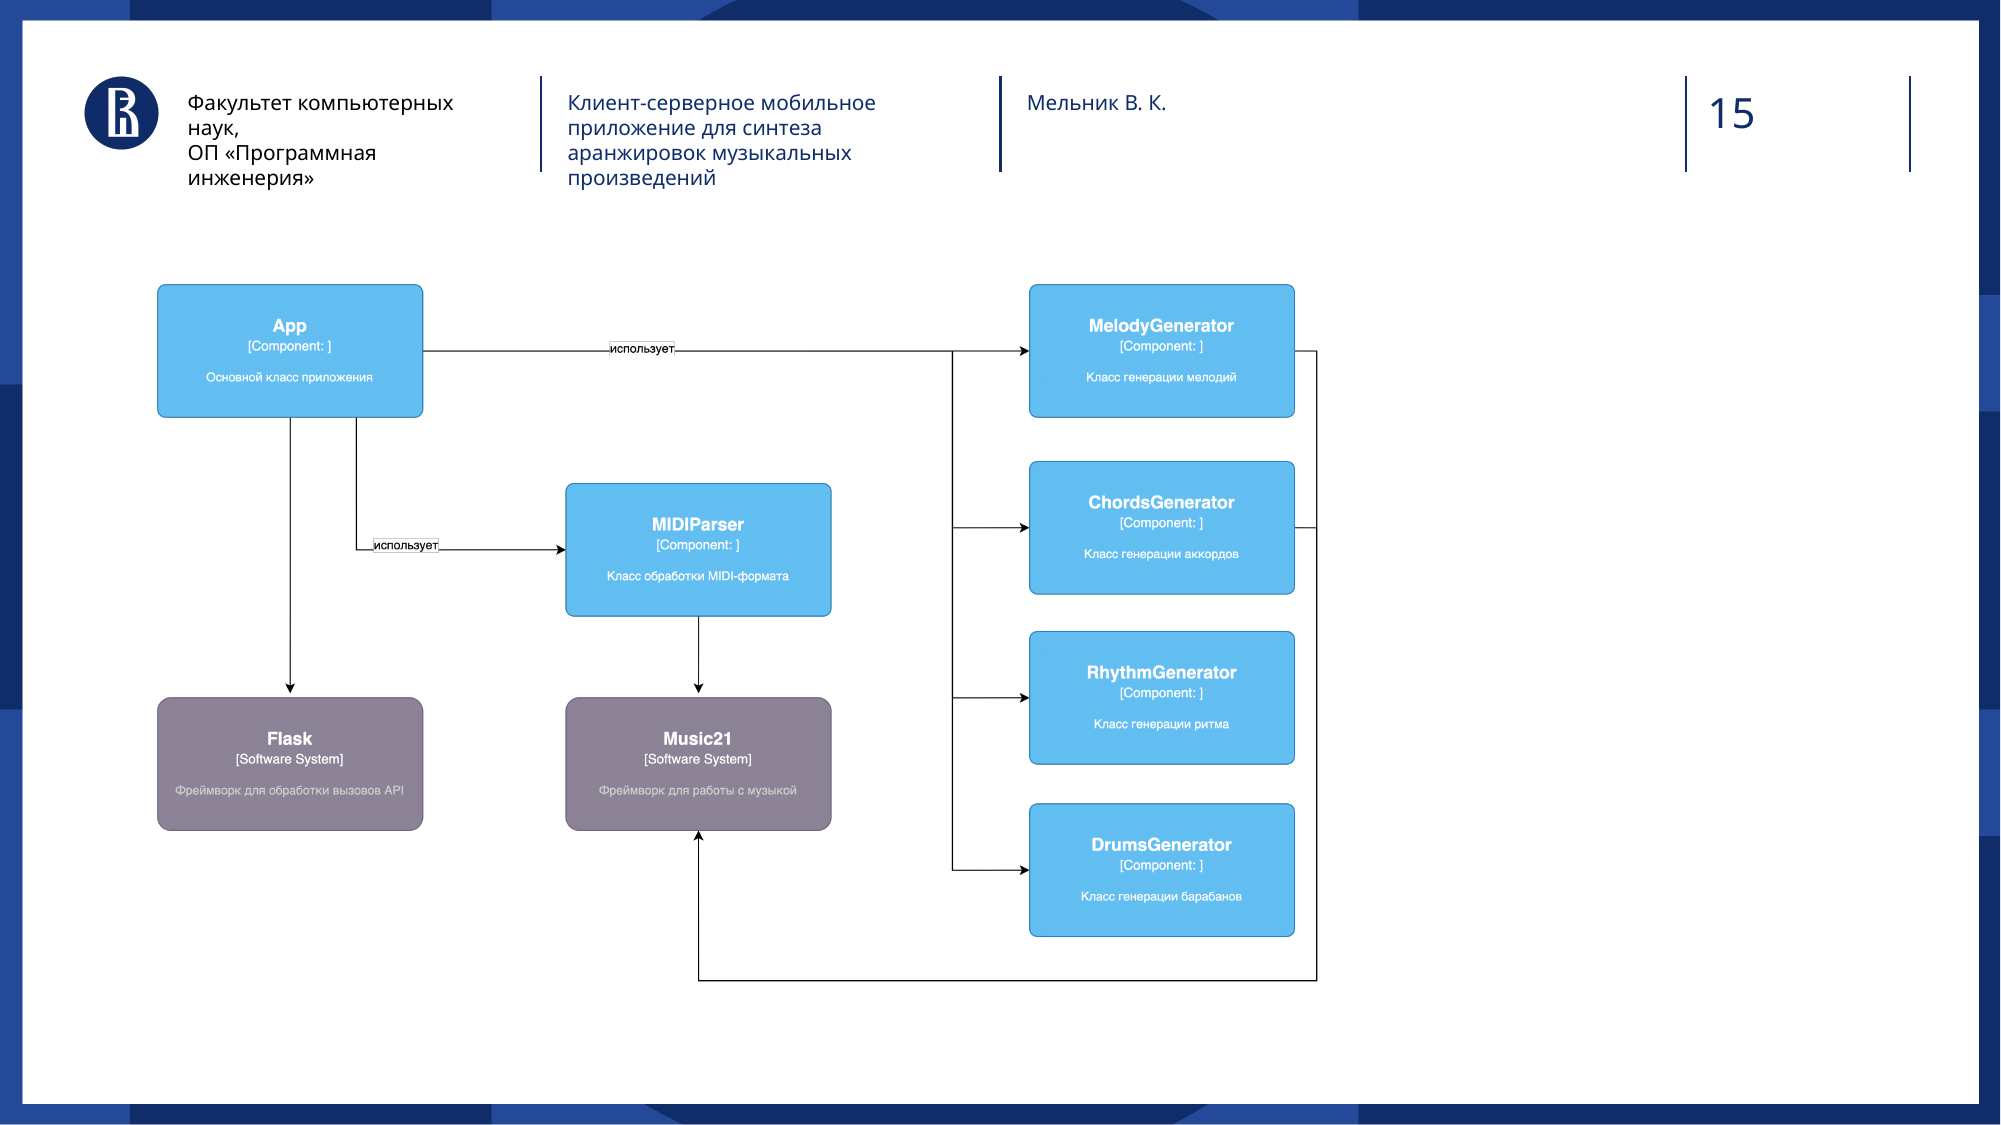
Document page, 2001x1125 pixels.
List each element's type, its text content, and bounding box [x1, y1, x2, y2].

list Факультет компьютерных наук, ОП «Программная инженерия» [187, 90, 500, 159]
picture [0, 0, 2001, 1125]
list Клиент-серверное мобильное приложение для синтеза аранжировок музыкальных произведений [567, 90, 949, 157]
list Мельник В. К. [1026, 90, 1367, 157]
